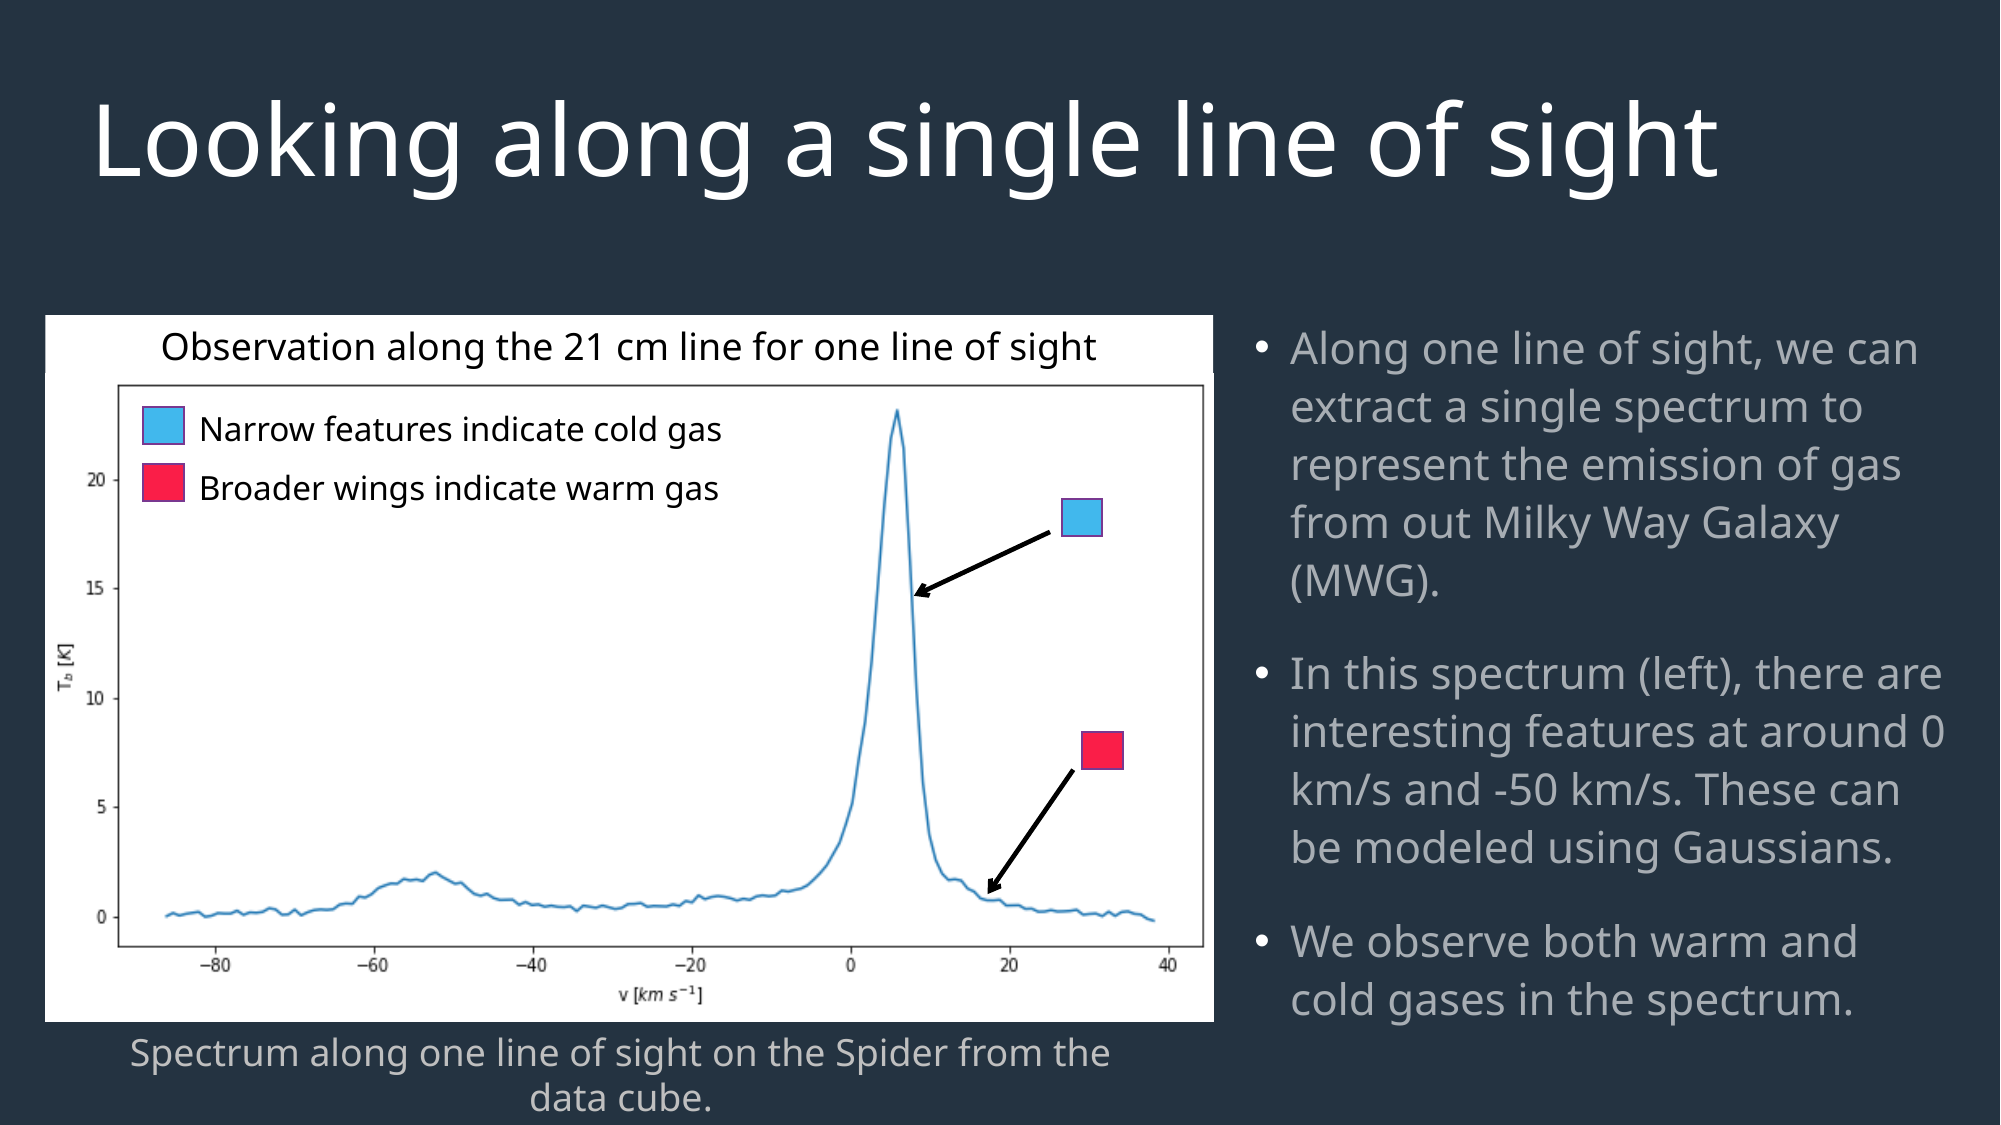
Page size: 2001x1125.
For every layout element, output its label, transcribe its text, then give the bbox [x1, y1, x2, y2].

text_box Spectrum along one line of sight on the Spider from the data cube. [80, 1022, 1162, 1125]
text_box Observation along the 21 cm line for one line of sight [45, 315, 1214, 373]
title Looking along a single line of sight [90, 90, 1910, 309]
picture [45, 373, 1214, 1022]
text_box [913, 531, 1050, 596]
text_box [987, 769, 1074, 895]
list Along one line of sight, we can extract a single spectrum to represent the emission of gas from out Milky Way Galaxy (MWG). In this spectrum (left), there are interesting features at around 0 km/s and -50 km/s. These can be modeled using Gaussians. We observe both warm and cold gases in the spectrum. [1254, 315, 1955, 1035]
